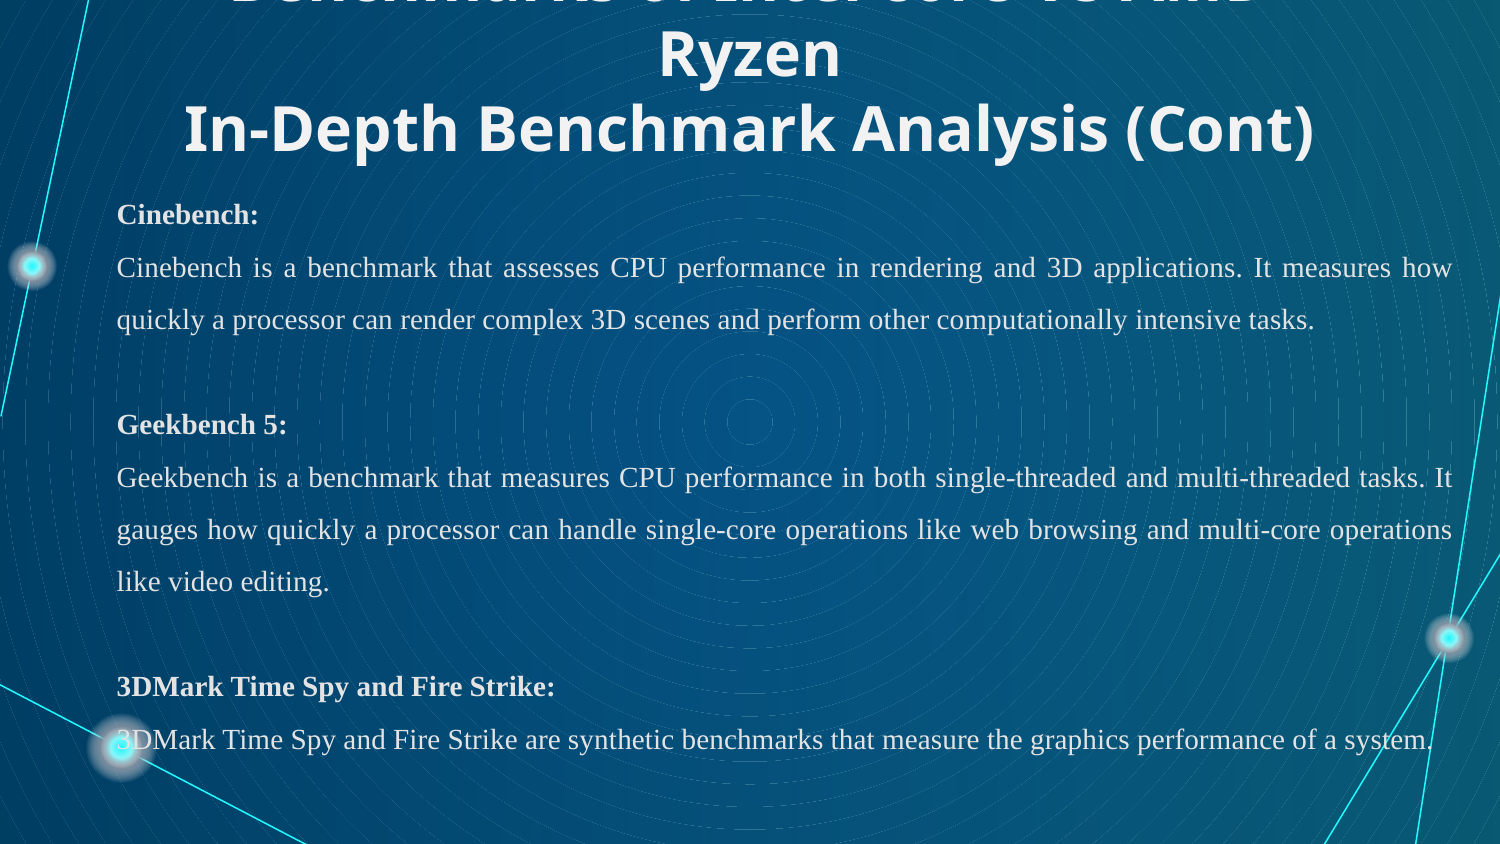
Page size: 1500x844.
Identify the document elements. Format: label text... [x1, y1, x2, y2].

text_box Cinebench: Cinebench is a benchmark that assesses CPU performance in rendering and 3D applications. It measures how quickly a processor can render complex 3D scenes and perform other computationally intensive tasks. Geekbench 5: Geekbench is a benchmark that measures CPU performance in both single-threaded and multi-threaded tasks. It gauges how quickly a processor can handle single-core operations like web browsing and multi-core operations like video editing. 3DMark Time Spy and Fire Strike: 3DMark Time Spy and Fire Strike are synthetic benchmarks that measure the graphics performance of a system. [78, 163, 1470, 799]
picture [806, 42, 837, 74]
picture [769, 42, 791, 61]
title Benchmarks of Intel core VS AMD Ryzen In-Depth Benchmark Analysis (Cont) [118, 74, 1382, 163]
